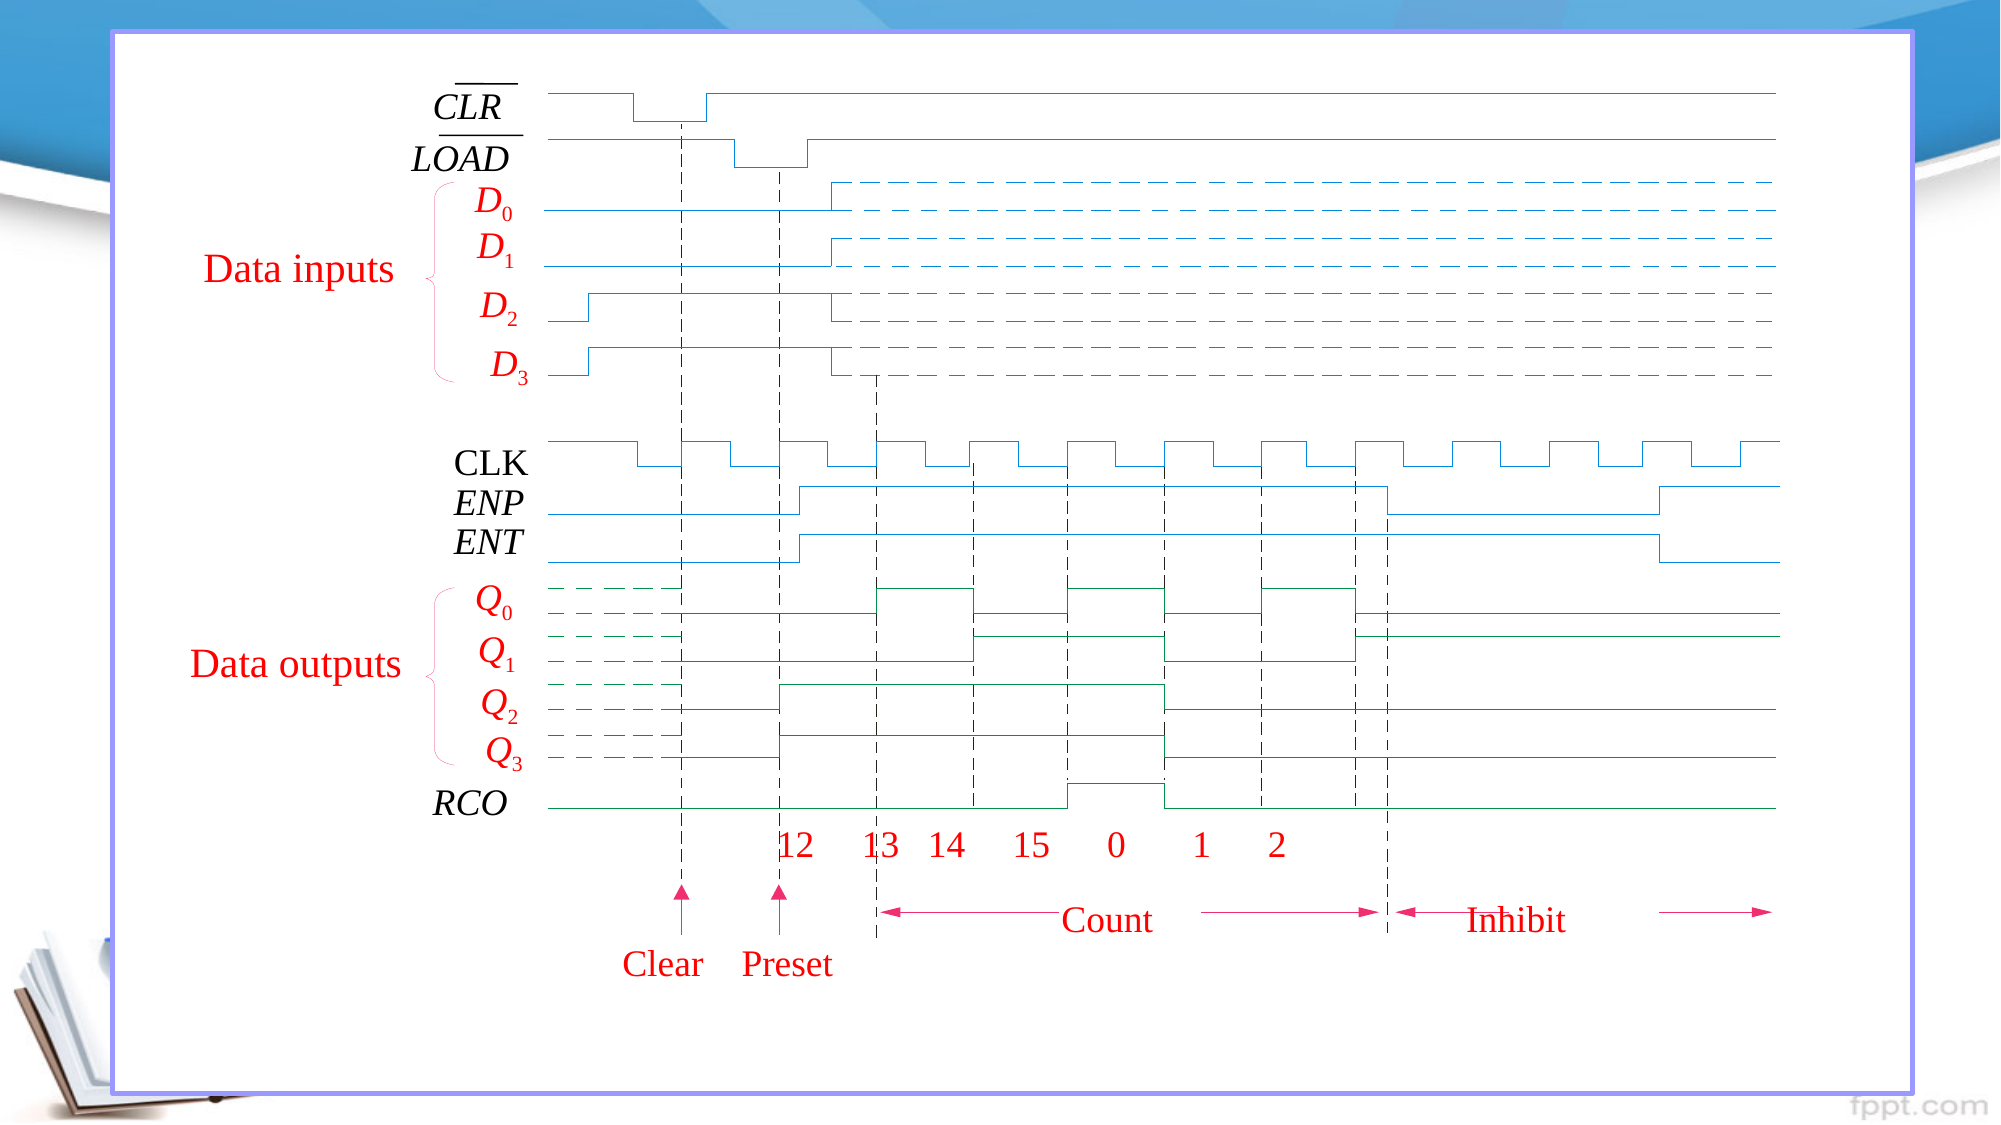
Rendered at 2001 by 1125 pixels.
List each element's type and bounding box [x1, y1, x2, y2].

picture [0, 0, 2001, 1125]
text_box [112, 31, 1913, 1094]
text_box [174, 74, 1788, 1044]
